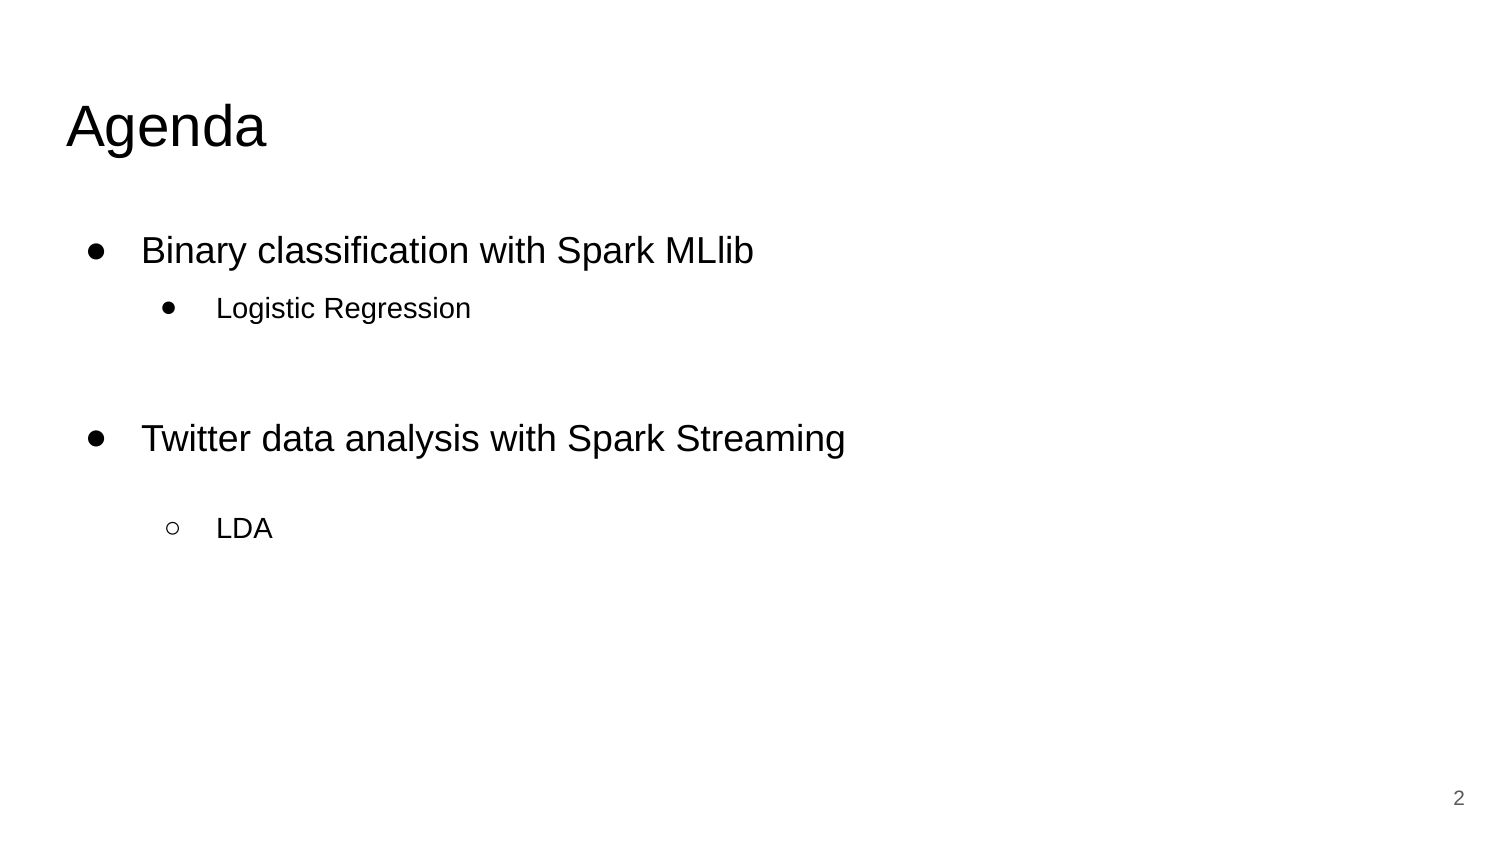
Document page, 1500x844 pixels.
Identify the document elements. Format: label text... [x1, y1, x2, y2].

slide_number ‹#› [1389, 764, 1480, 830]
list Binary classification with Spark MLlib Logistic Regression Twitter data analysis with Spark Streaming LDA [51, 189, 1449, 750]
title Agenda [51, 72, 1449, 167]
